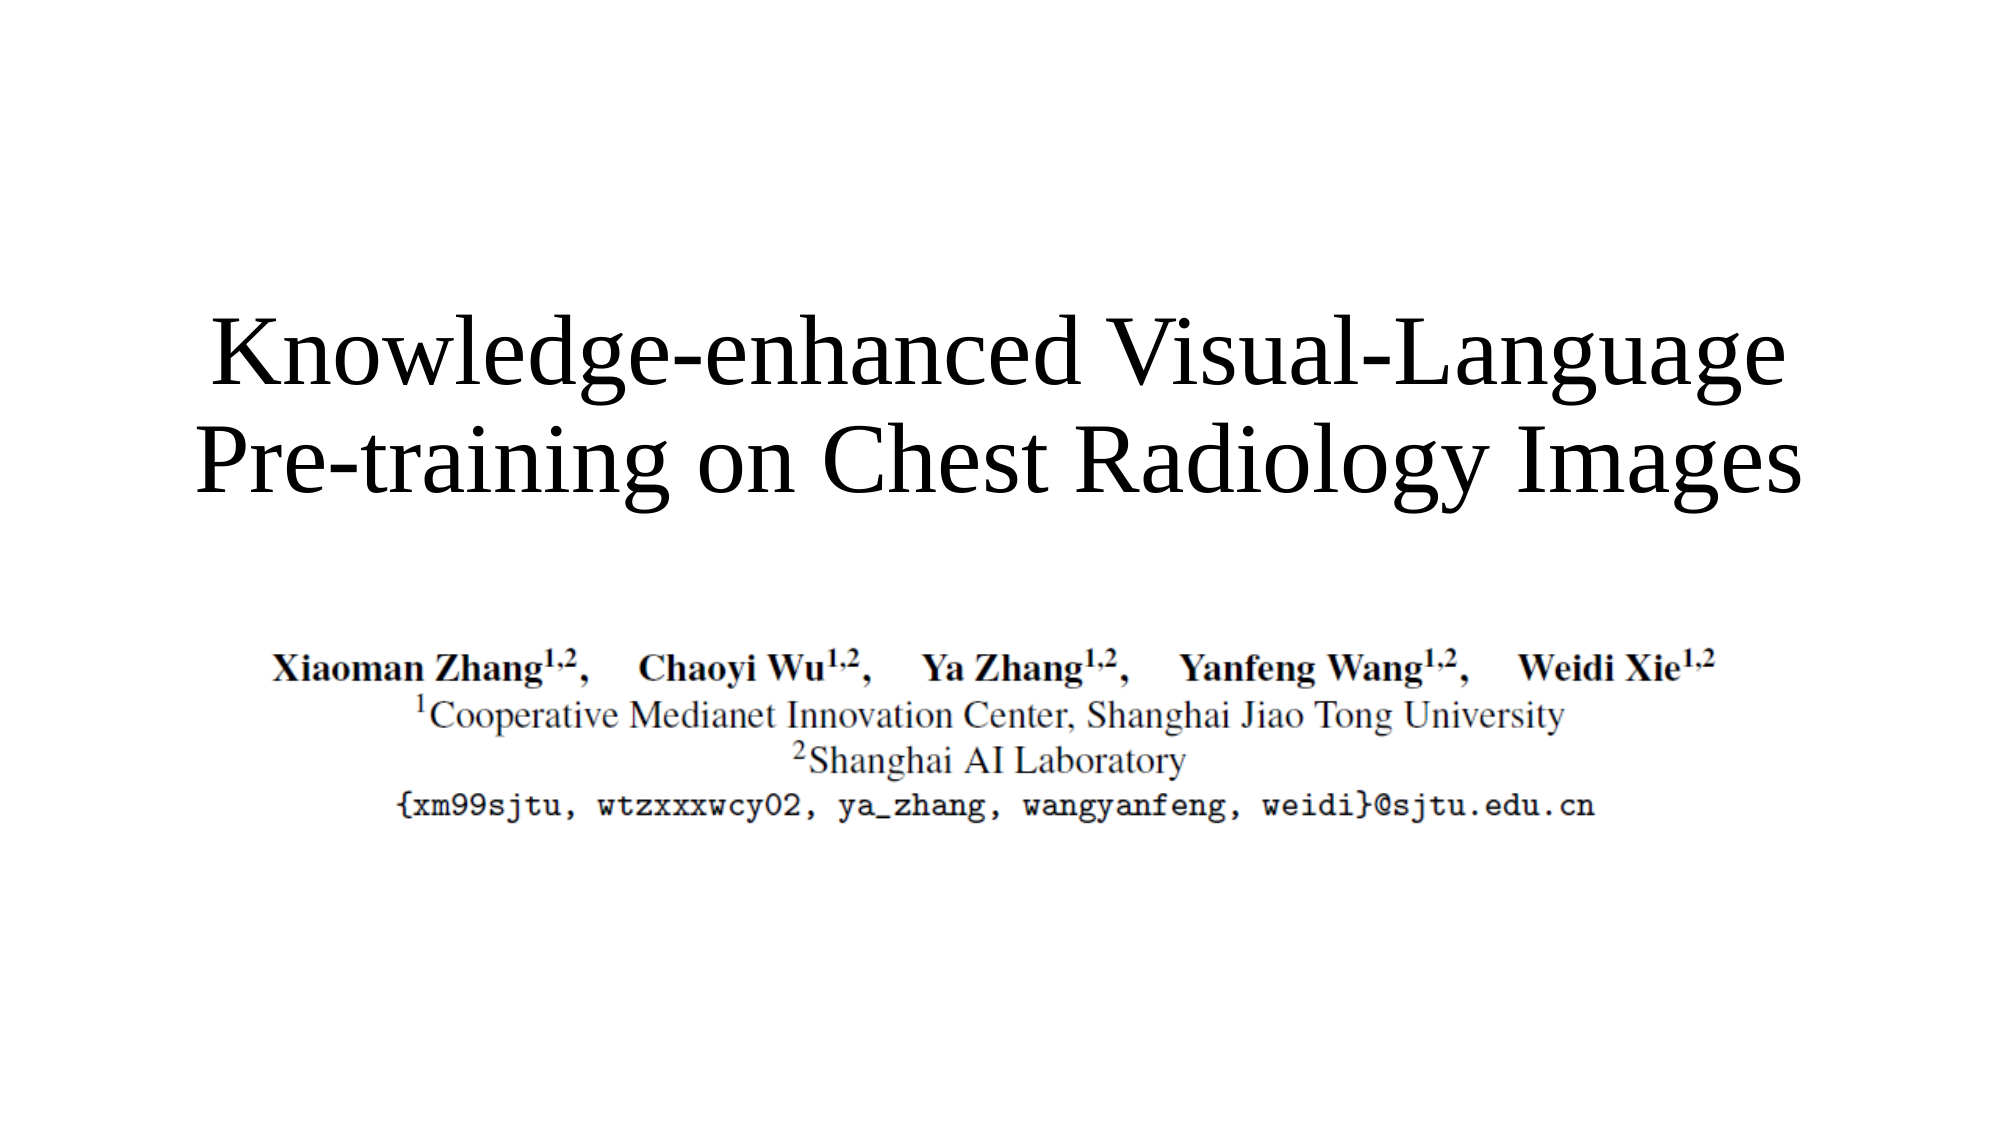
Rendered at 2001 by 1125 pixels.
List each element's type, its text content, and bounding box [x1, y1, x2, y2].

title Knowledge-enhanced Visual-Language Pre-training on Chest Radiology Images [119, 130, 1881, 522]
picture [225, 603, 1775, 868]
